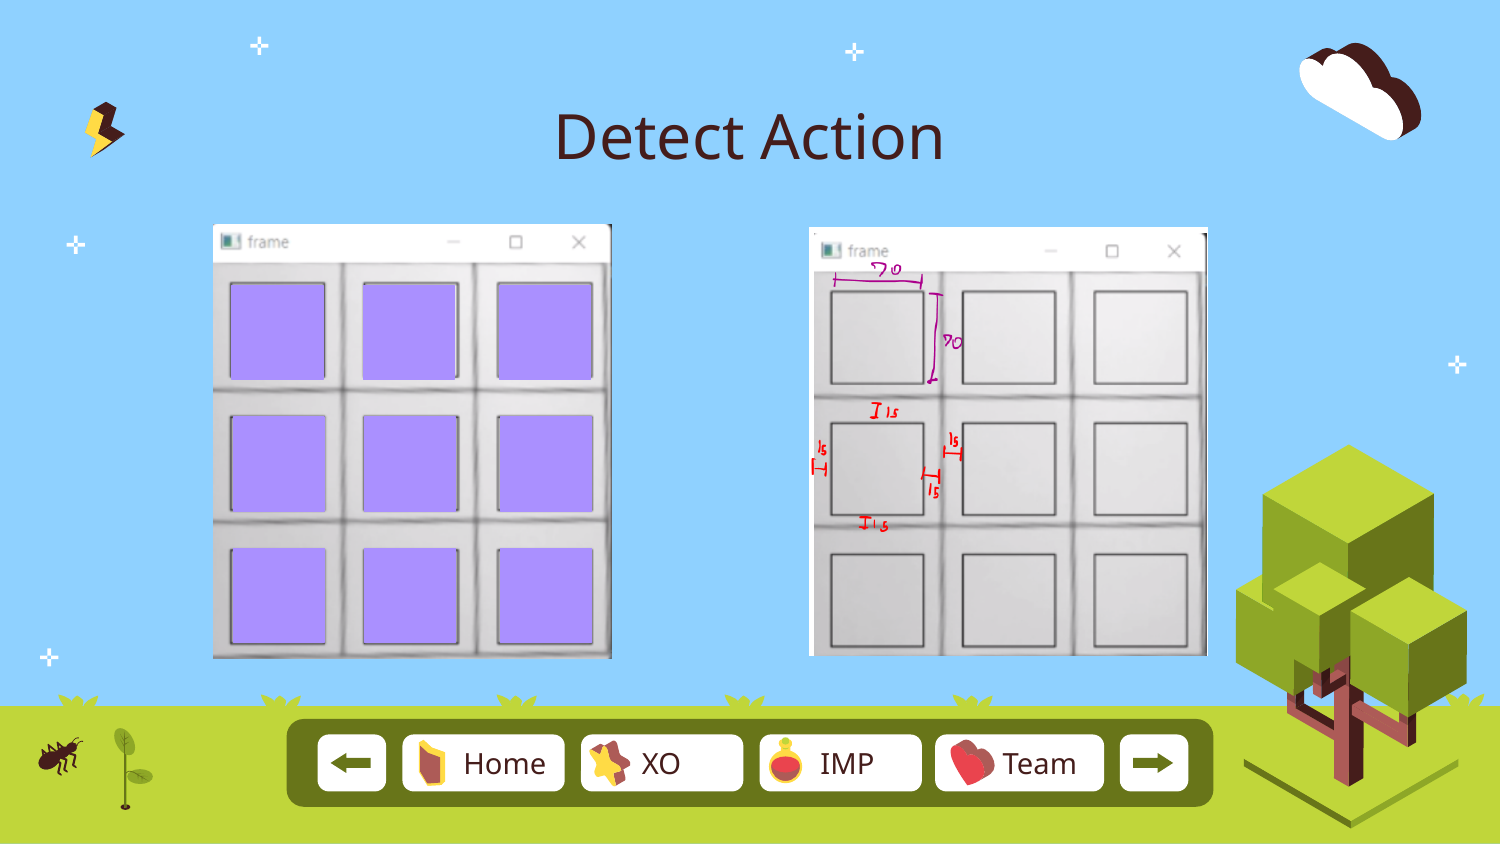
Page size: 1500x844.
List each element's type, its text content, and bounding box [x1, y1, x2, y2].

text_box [950, 739, 995, 786]
text_box [317, 734, 387, 792]
text_box Team [1002, 747, 1103, 779]
picture [213, 223, 612, 659]
picture [809, 226, 1208, 656]
title Detect Action [213, 87, 1287, 182]
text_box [418, 739, 446, 786]
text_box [768, 737, 803, 784]
text_box XO [641, 747, 742, 779]
text_box [935, 734, 1105, 792]
text_box IMP [820, 747, 920, 779]
text_box [402, 734, 565, 792]
text_box [759, 734, 922, 792]
text_box Home [463, 747, 563, 779]
text_box [1133, 752, 1174, 773]
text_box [1235, 444, 1468, 829]
text_box [580, 734, 744, 792]
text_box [589, 740, 632, 787]
text_box [330, 752, 371, 773]
text_box [286, 718, 1214, 807]
text_box [1119, 734, 1189, 792]
